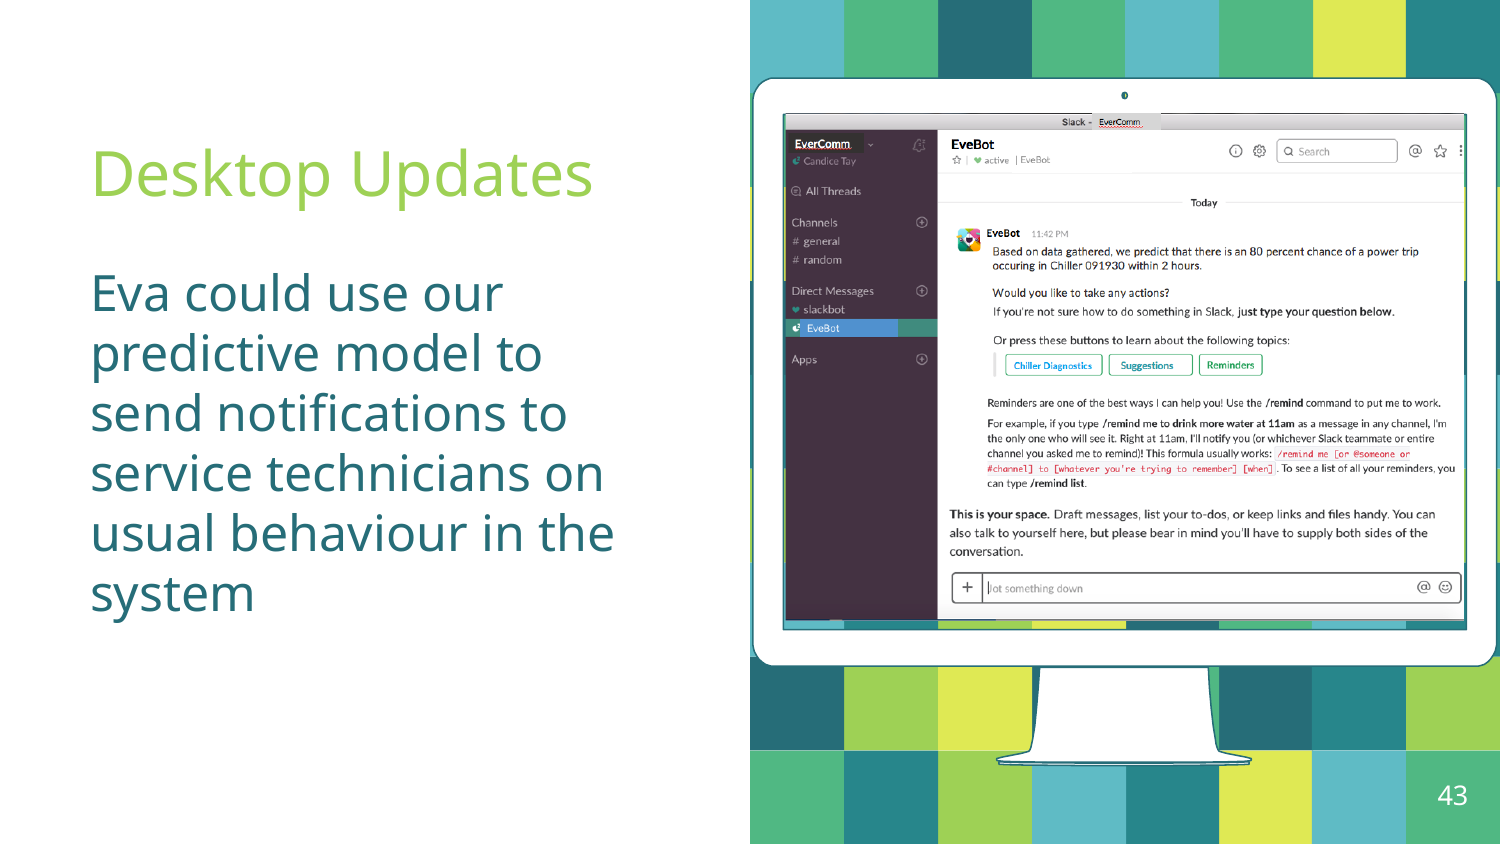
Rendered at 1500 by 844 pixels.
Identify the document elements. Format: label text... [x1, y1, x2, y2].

picture [785, 113, 1465, 621]
slide_number 43 [1405, 749, 1500, 844]
title Desktop Updates [75, 83, 656, 225]
list Eva could use our predictive model to send notifications to service technicians on usual behaviour in the system [75, 246, 656, 783]
text_box [752, 78, 1497, 766]
